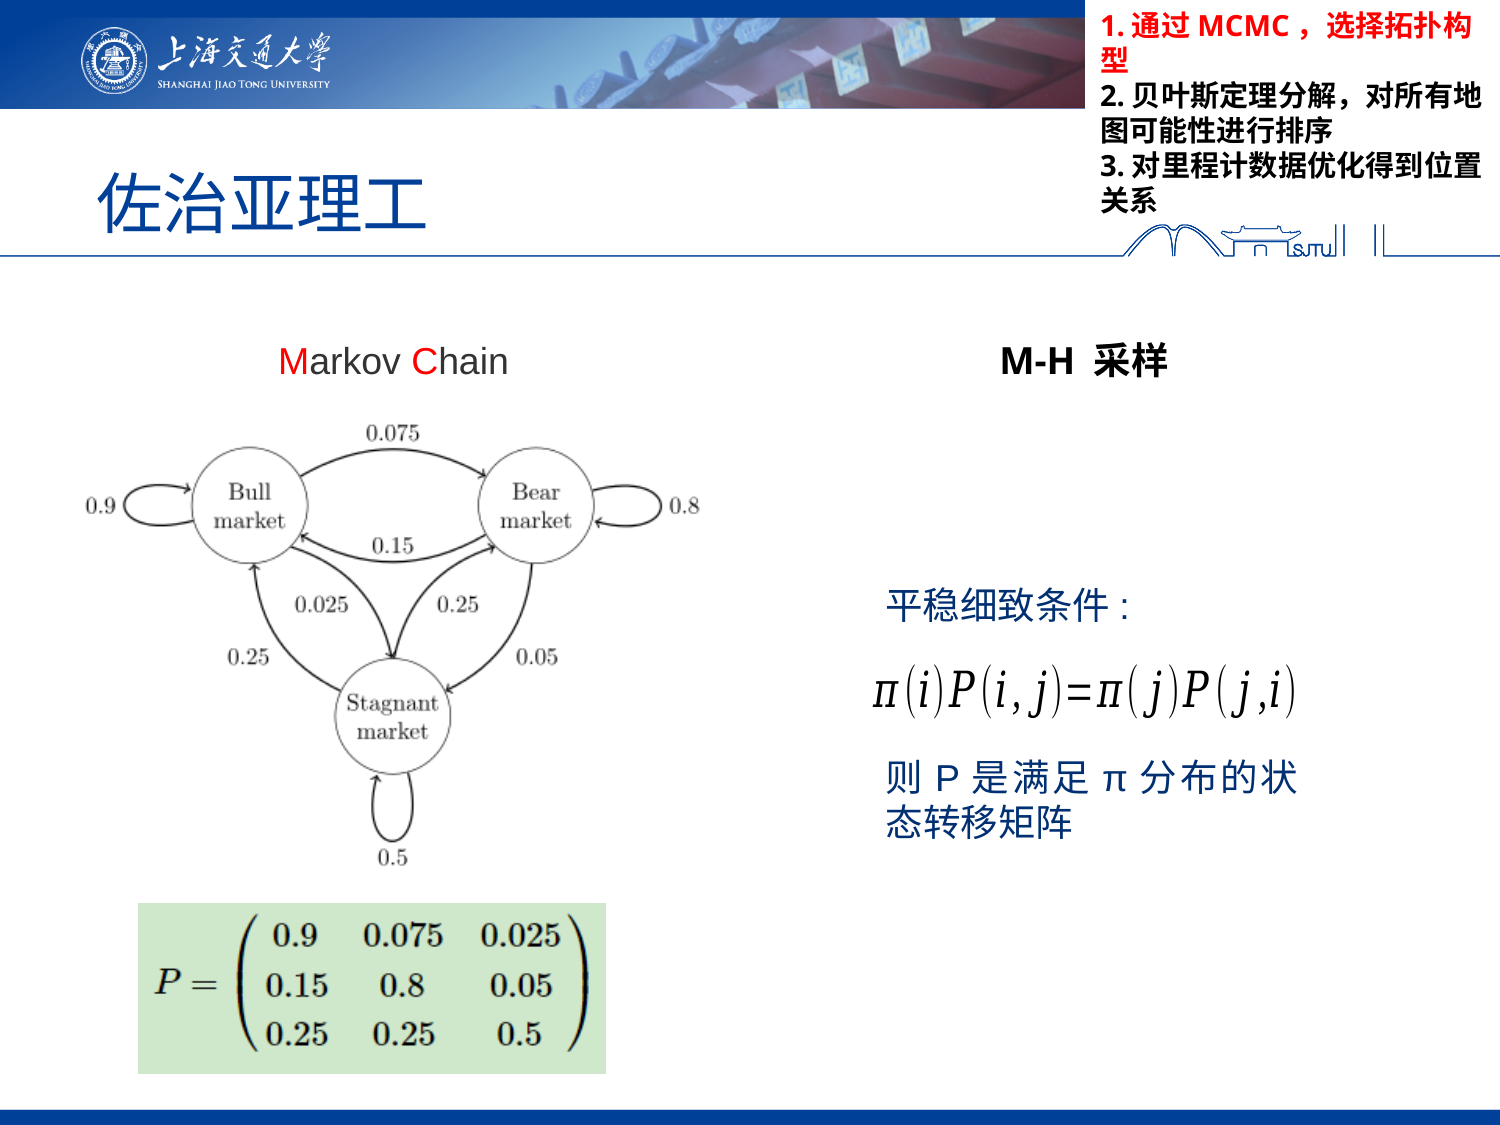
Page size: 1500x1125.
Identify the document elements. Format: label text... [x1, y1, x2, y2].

text_box 则P是满足π分布的状态转移矩阵 [870, 747, 1314, 852]
picture [138, 903, 606, 1074]
picture [80, 414, 706, 878]
text_box M-H 采样 [947, 329, 1222, 390]
title 佐治亚理工 [81, 159, 1455, 254]
picture [0, 18, 1085, 109]
text_box Markov Chain [256, 329, 531, 390]
text_box 平稳细致条件: [870, 574, 1139, 635]
text_box 1.通过MCMC，选择拓扑构型 2.贝叶斯定理分解，对所有地图可能性进行排序 3.对里程计数据优化得到位置关系 [1085, 0, 1500, 225]
